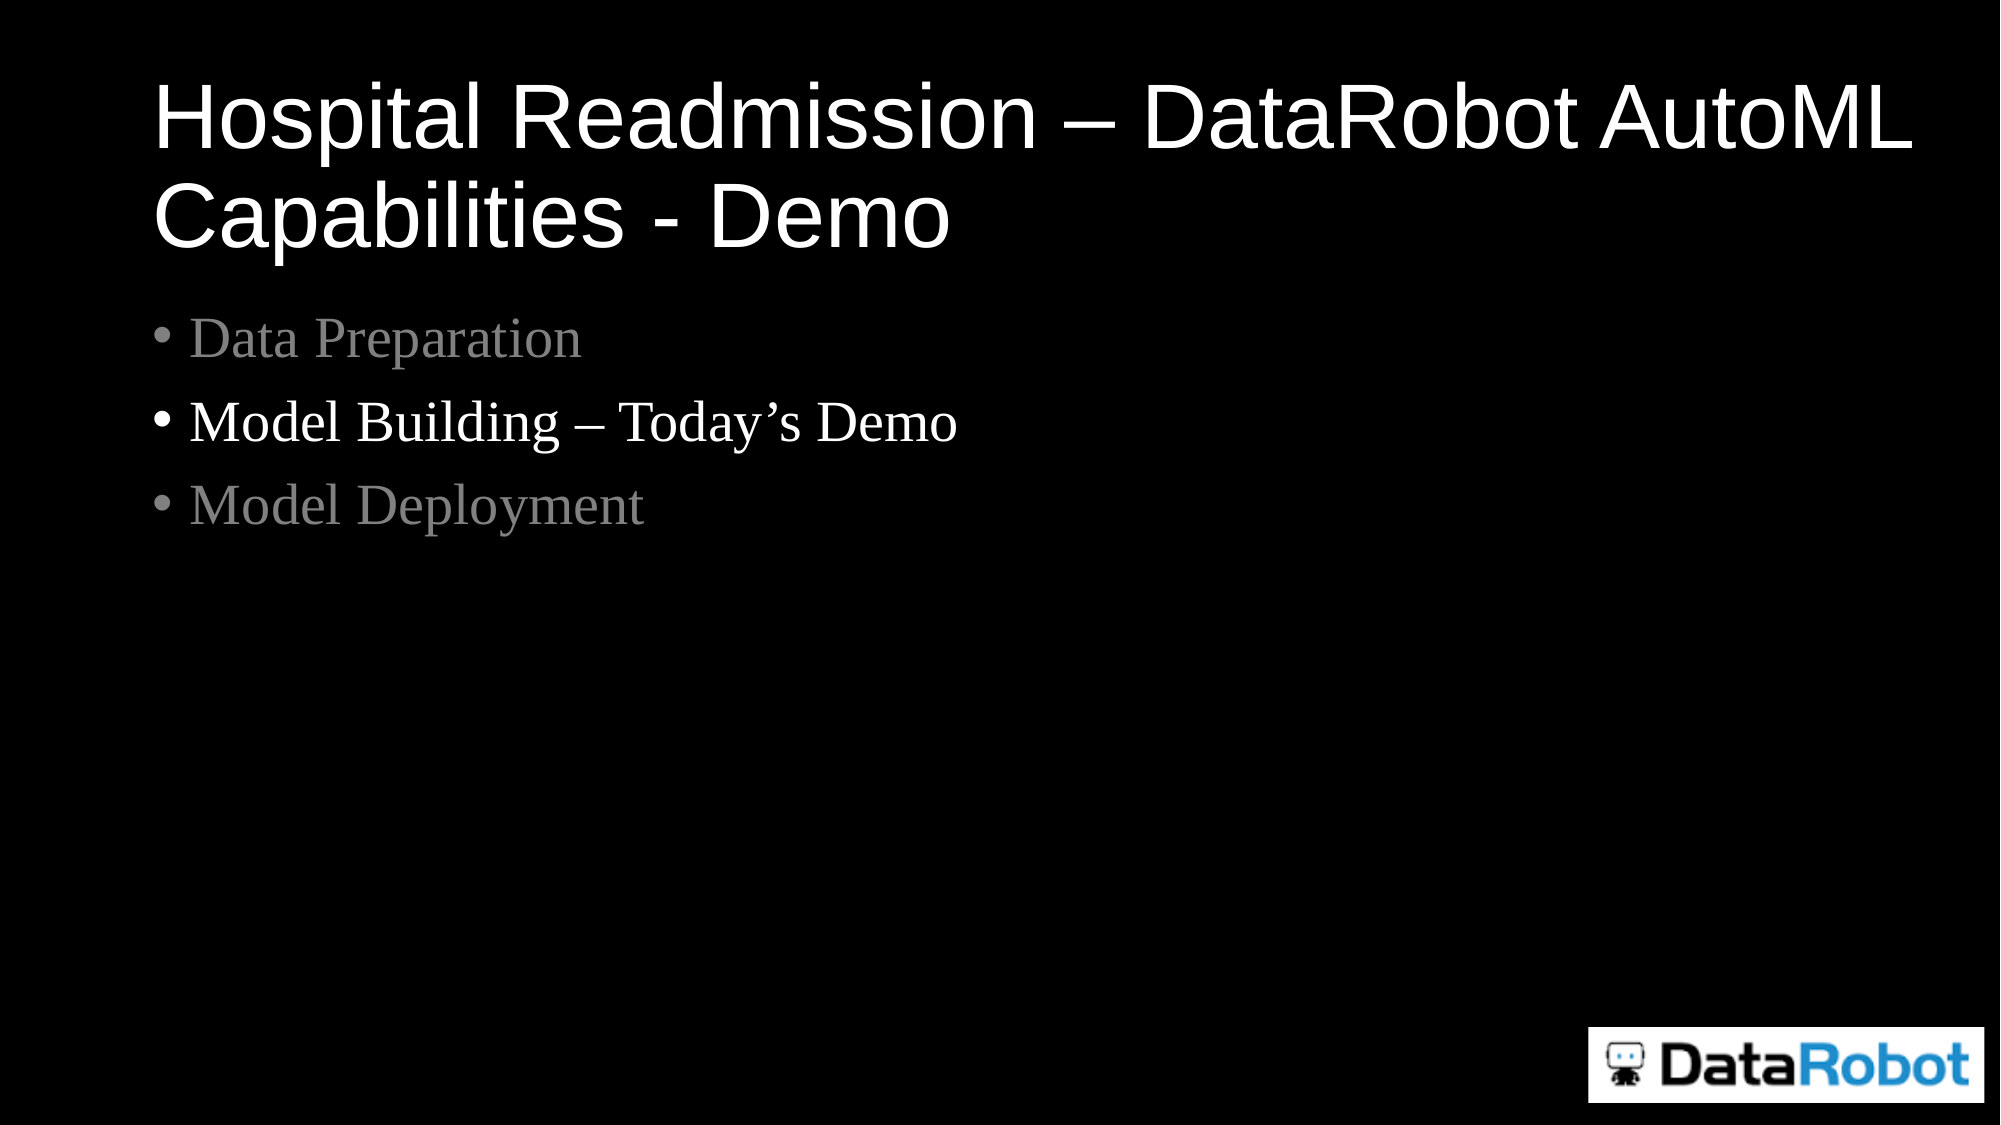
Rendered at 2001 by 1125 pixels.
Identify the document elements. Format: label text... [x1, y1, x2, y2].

title Hospital Readmission – DataRobot AutoML Capabilities - Demo [137, 59, 1952, 278]
picture [1588, 1027, 1985, 1103]
list Data Preparation Model Building – Today’s Demo Model Deployment [137, 299, 1863, 1014]
